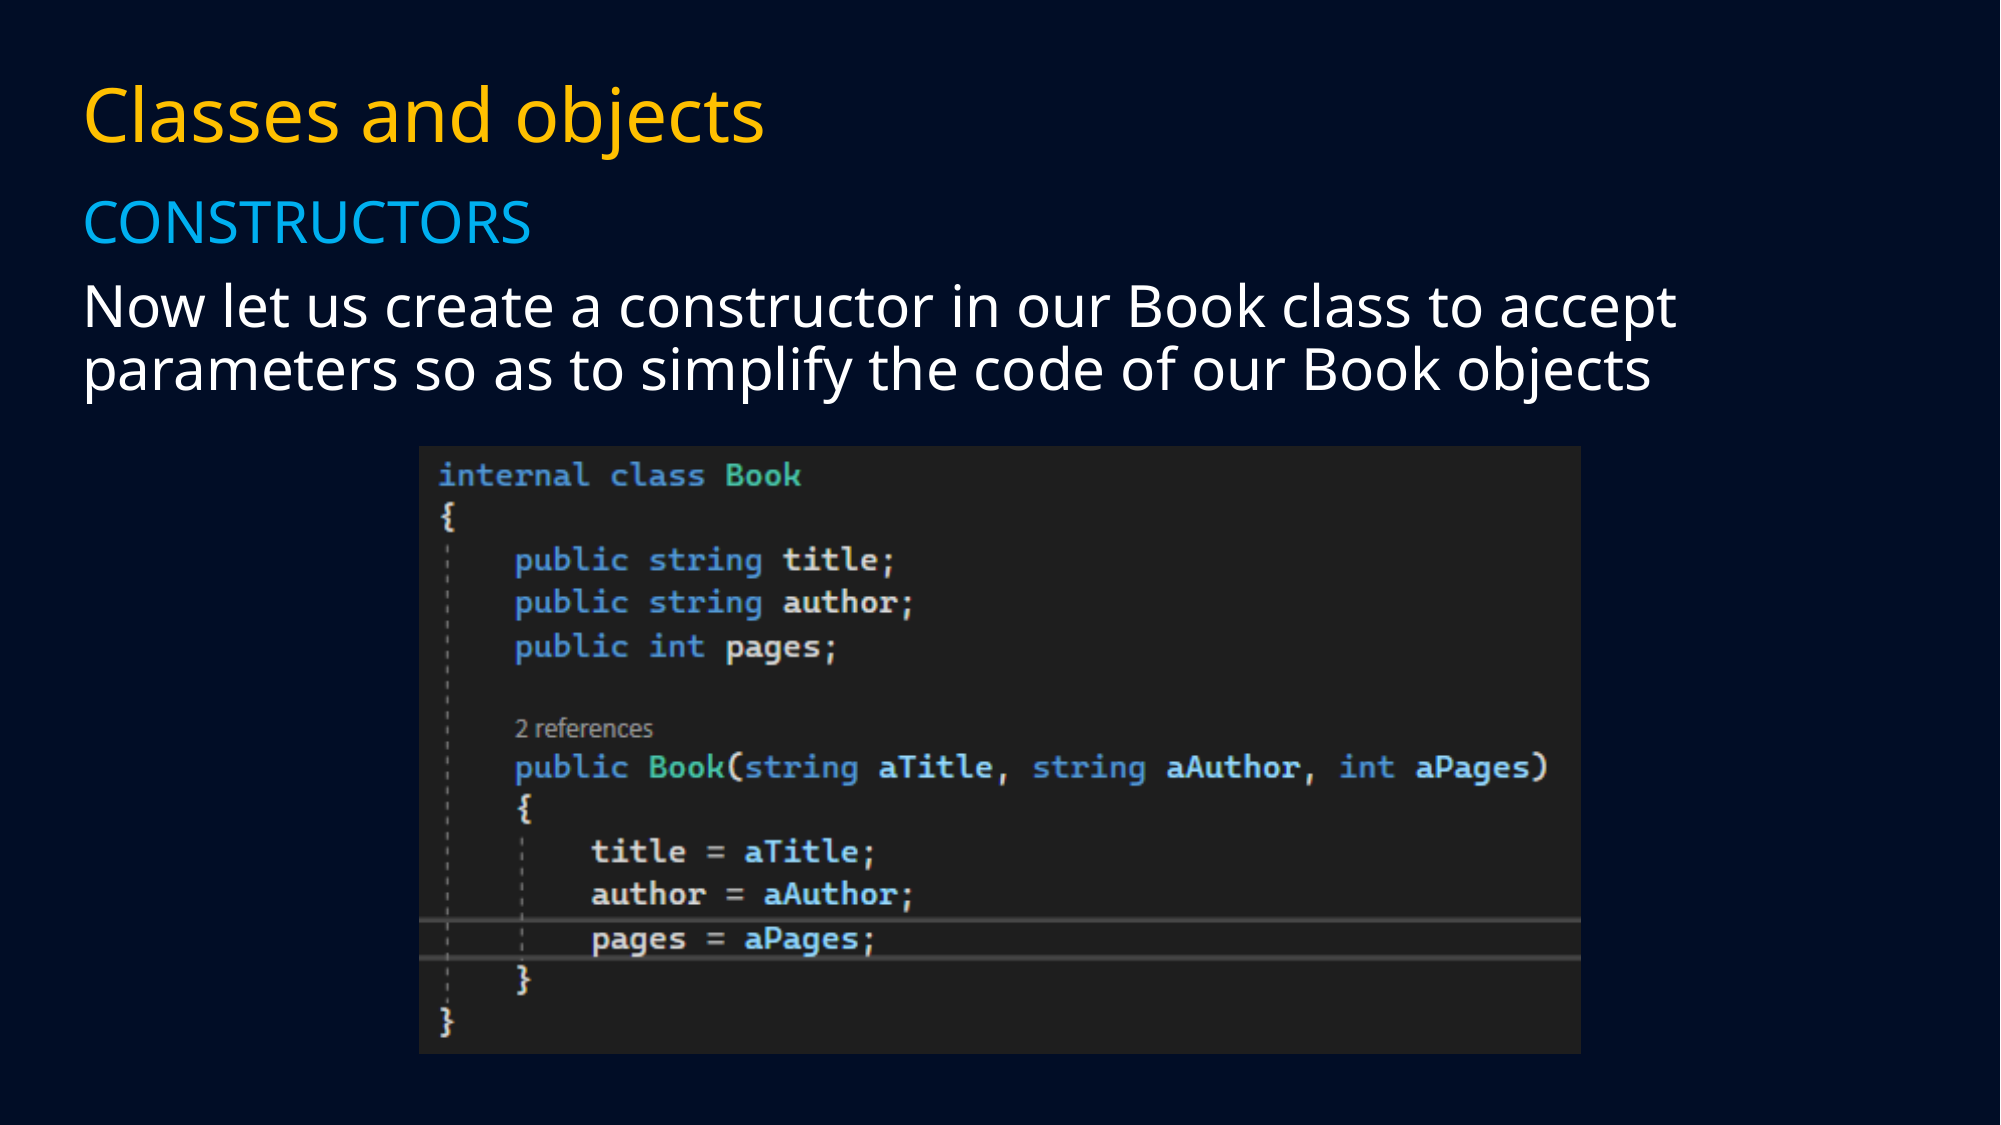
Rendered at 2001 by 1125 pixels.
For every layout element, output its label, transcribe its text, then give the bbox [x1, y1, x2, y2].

picture [419, 446, 1581, 1054]
list CONSTRUCTORS Now let us create a constructor in our Book class to accept parameters so as to simplify the code of our Book objects [67, 228, 1926, 433]
title Classes and objects [67, 9, 1926, 228]
